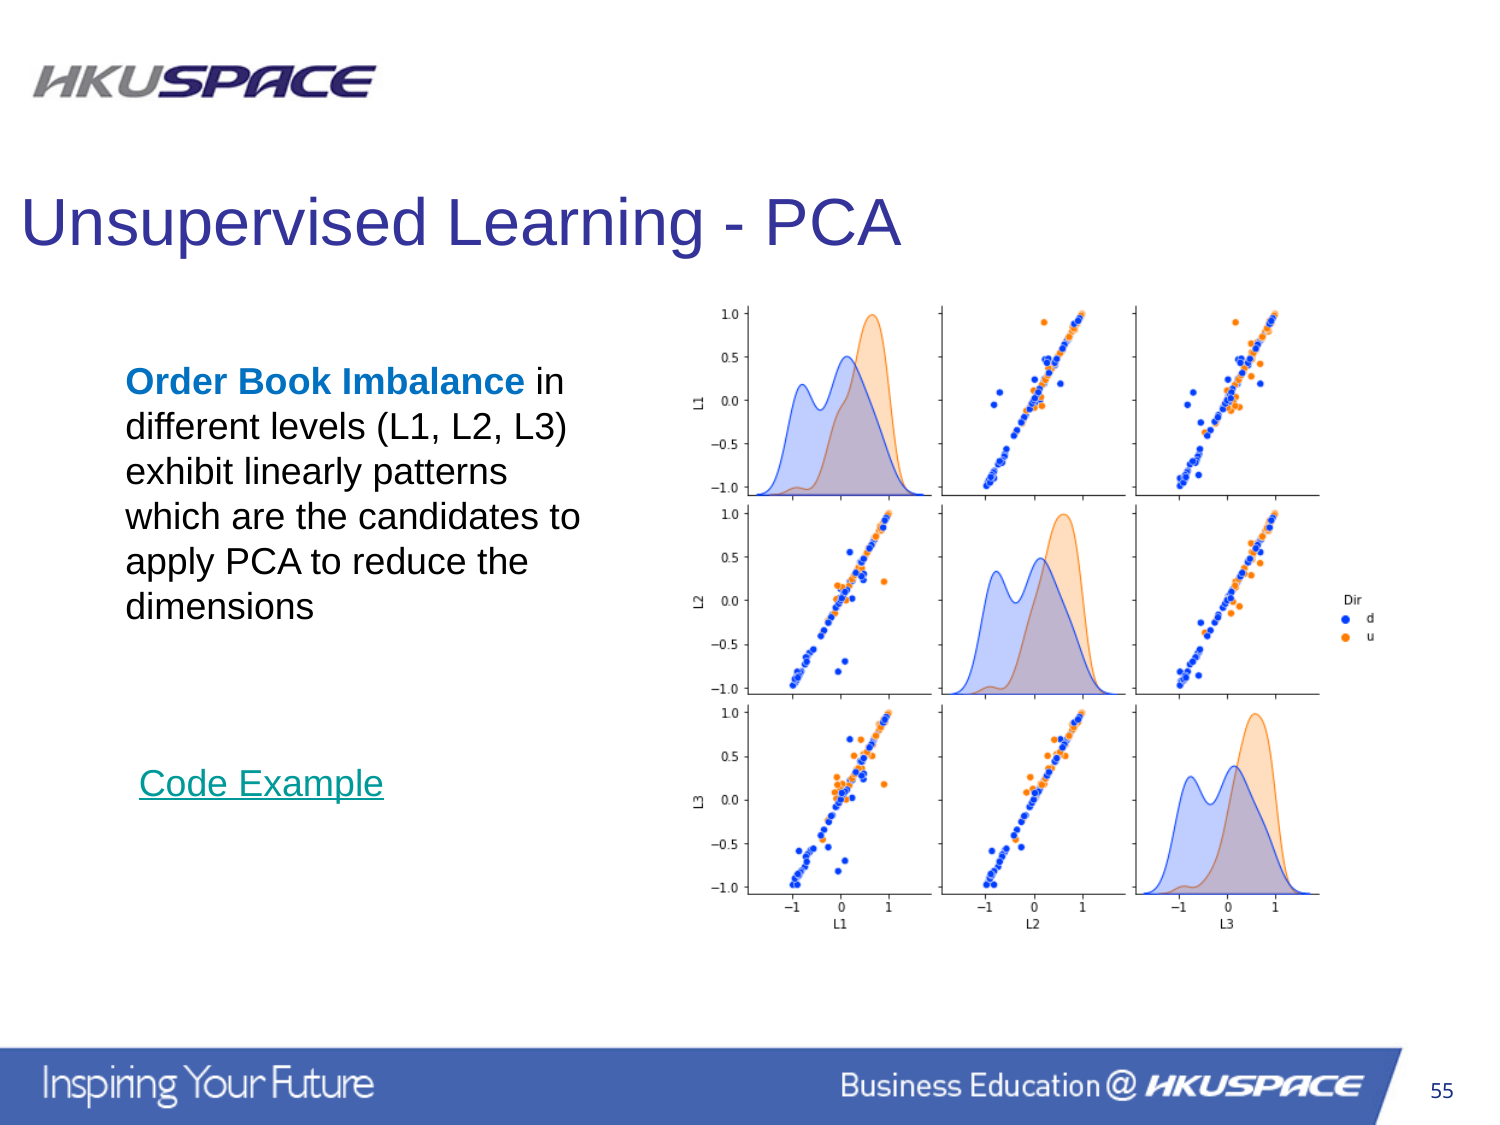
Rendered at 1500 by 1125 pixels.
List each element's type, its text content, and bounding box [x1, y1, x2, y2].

picture [0, 0, 1500, 1125]
text_box Order Book Imbalance in different levels (L1, L2, L3) exhibit linearly patterns which are the candidates to apply PCA to reduce the dimensions [110, 349, 619, 635]
text_box Code Example [123, 751, 455, 857]
title Unsupervised Learning - PCA [5, 101, 1331, 266]
slide_number 55 [1415, 1070, 1499, 1125]
